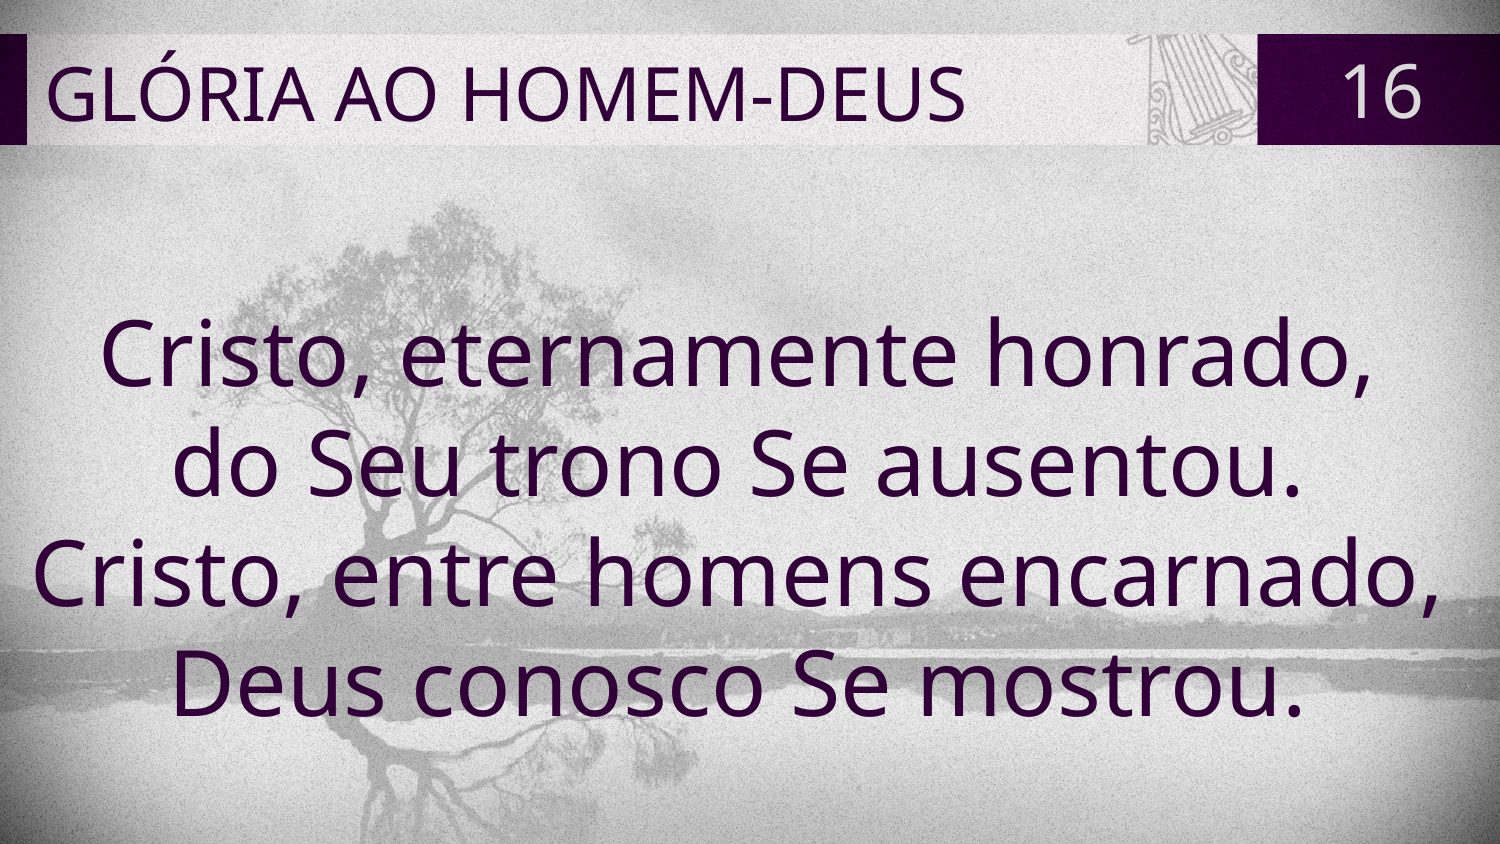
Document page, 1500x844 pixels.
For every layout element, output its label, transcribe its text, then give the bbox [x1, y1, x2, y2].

picture [0, 0, 1500, 185]
list Cristo, eternamente honrado, do Seu trono Se ausentou. Cristo, entre homens encarnado, Deus conosco Se mostrou. [0, 185, 1500, 844]
title GLÓRIA AO HOMEM-DEUS [29, 33, 1258, 151]
list 16 [1281, 36, 1483, 143]
